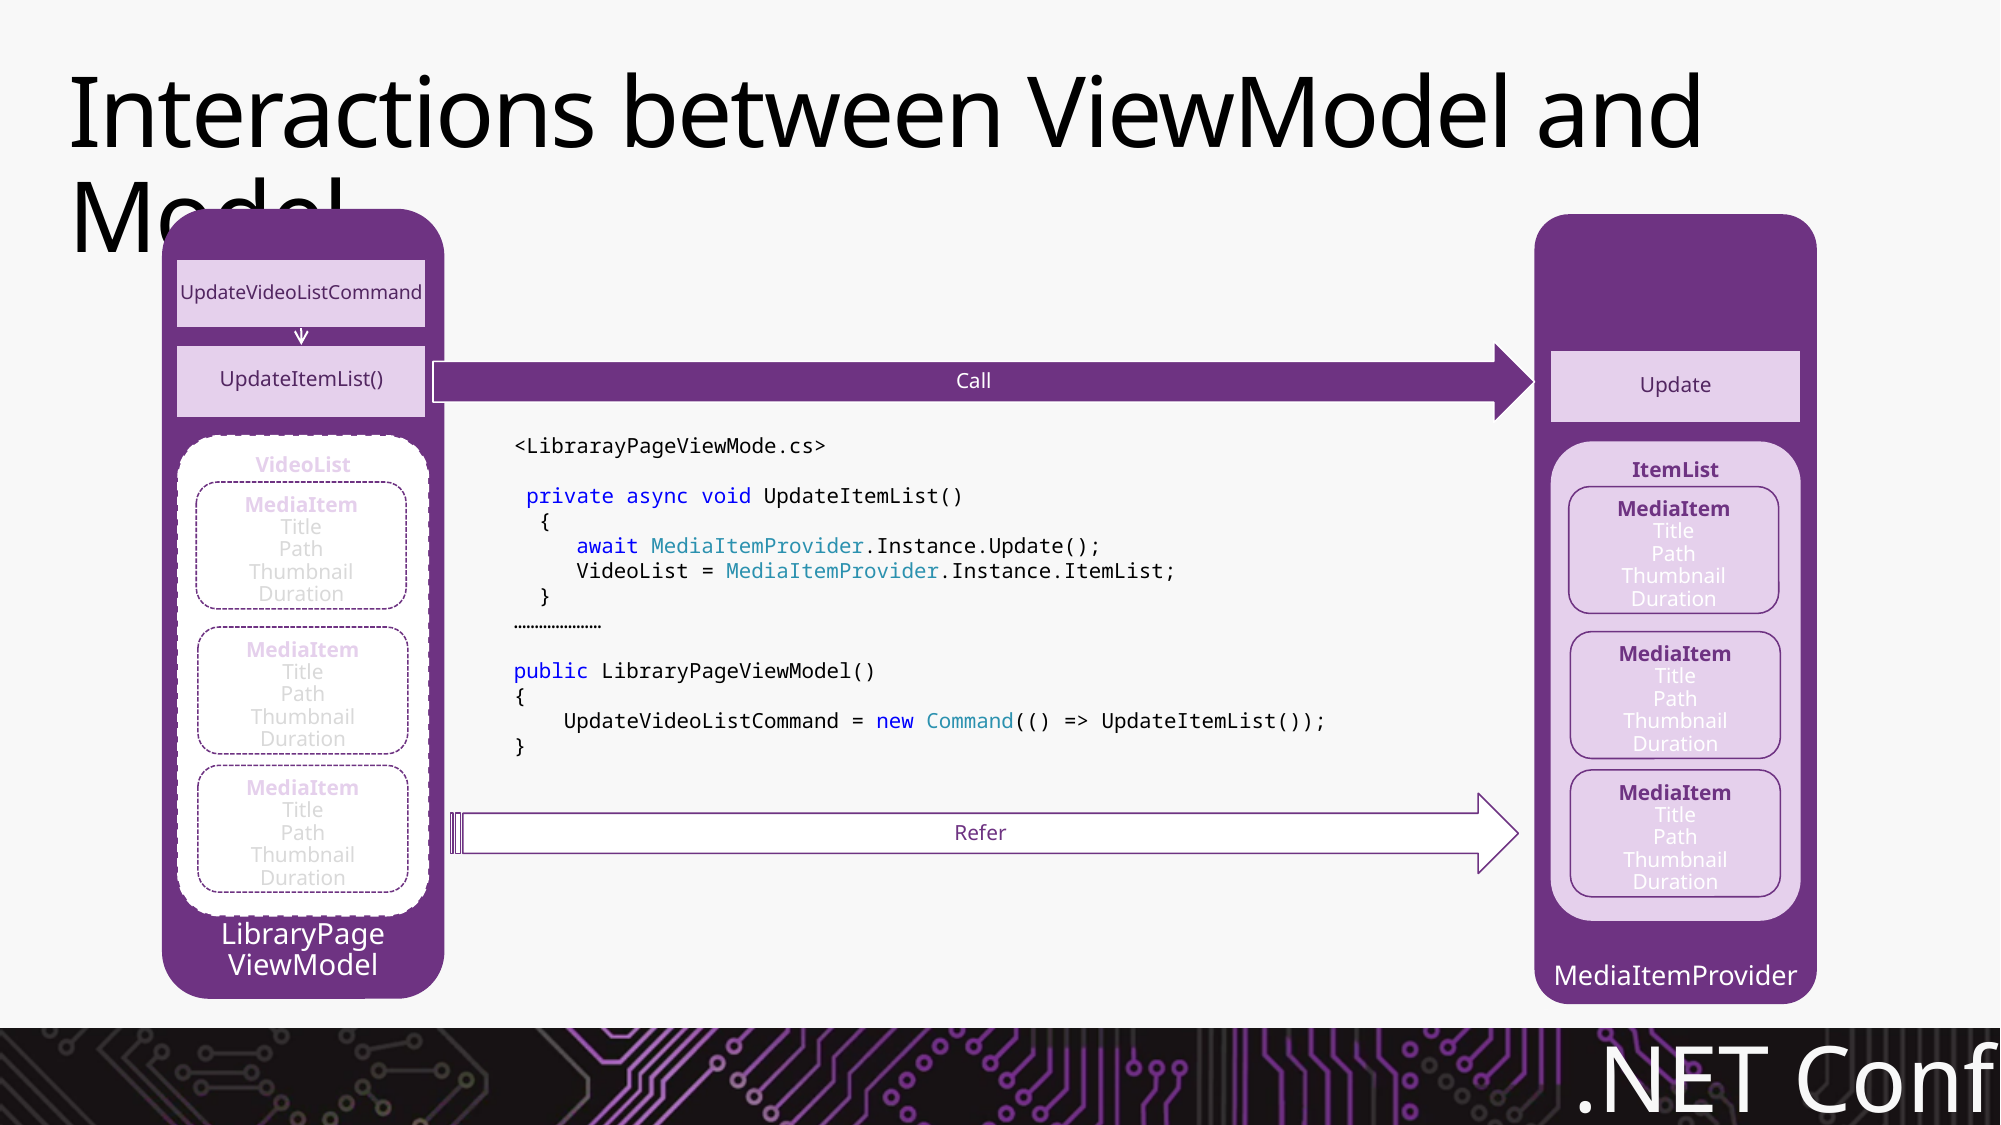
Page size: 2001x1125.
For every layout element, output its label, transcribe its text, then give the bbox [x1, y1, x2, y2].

text_box MediaItem Title Path Thumbnail Duration [1569, 769, 1782, 898]
text_box Update [1550, 349, 1801, 424]
text_box UpdateItemList() [176, 344, 427, 419]
text_box ItemList [1549, 440, 1802, 922]
title Interactions between ViewModel and Model [44, 47, 1957, 196]
text_box LibraryPage ViewModel [161, 208, 446, 1000]
text_box VideoList [177, 435, 429, 917]
text_box UpdateVideoListCommand [176, 259, 427, 329]
text_box Refer [462, 792, 1519, 875]
text_box MediaItem Title Path Thumbnail Duration [197, 626, 409, 755]
picture [0, 1028, 2000, 1125]
text_box MediaItem Title Path Thumbnail Duration [1569, 630, 1782, 760]
text_box MediaItem Title Path Thumbnail Duration [197, 764, 409, 893]
text_box MediaItemProvider [1533, 213, 1818, 1005]
text_box MediaItem Title Path Thumbnail Duration [1567, 485, 1780, 615]
text_box Call [432, 340, 1536, 421]
text_box MediaItem Title Path Thumbnail Duration [195, 481, 408, 610]
text_box Refer [450, 812, 454, 854]
text_box <LibrarayPageViewMode.cs> private async void UpdateItemList() { await MediaItemProvider.Instance.Update(); VideoList = MediaItemProvider.Instance.ItemList; } ………………… public LibraryPageViewModel() { UpdateVideoListCommand = new Command(() => UpdateItemList()); } [483, 417, 1497, 782]
text_box Refer [455, 812, 461, 854]
